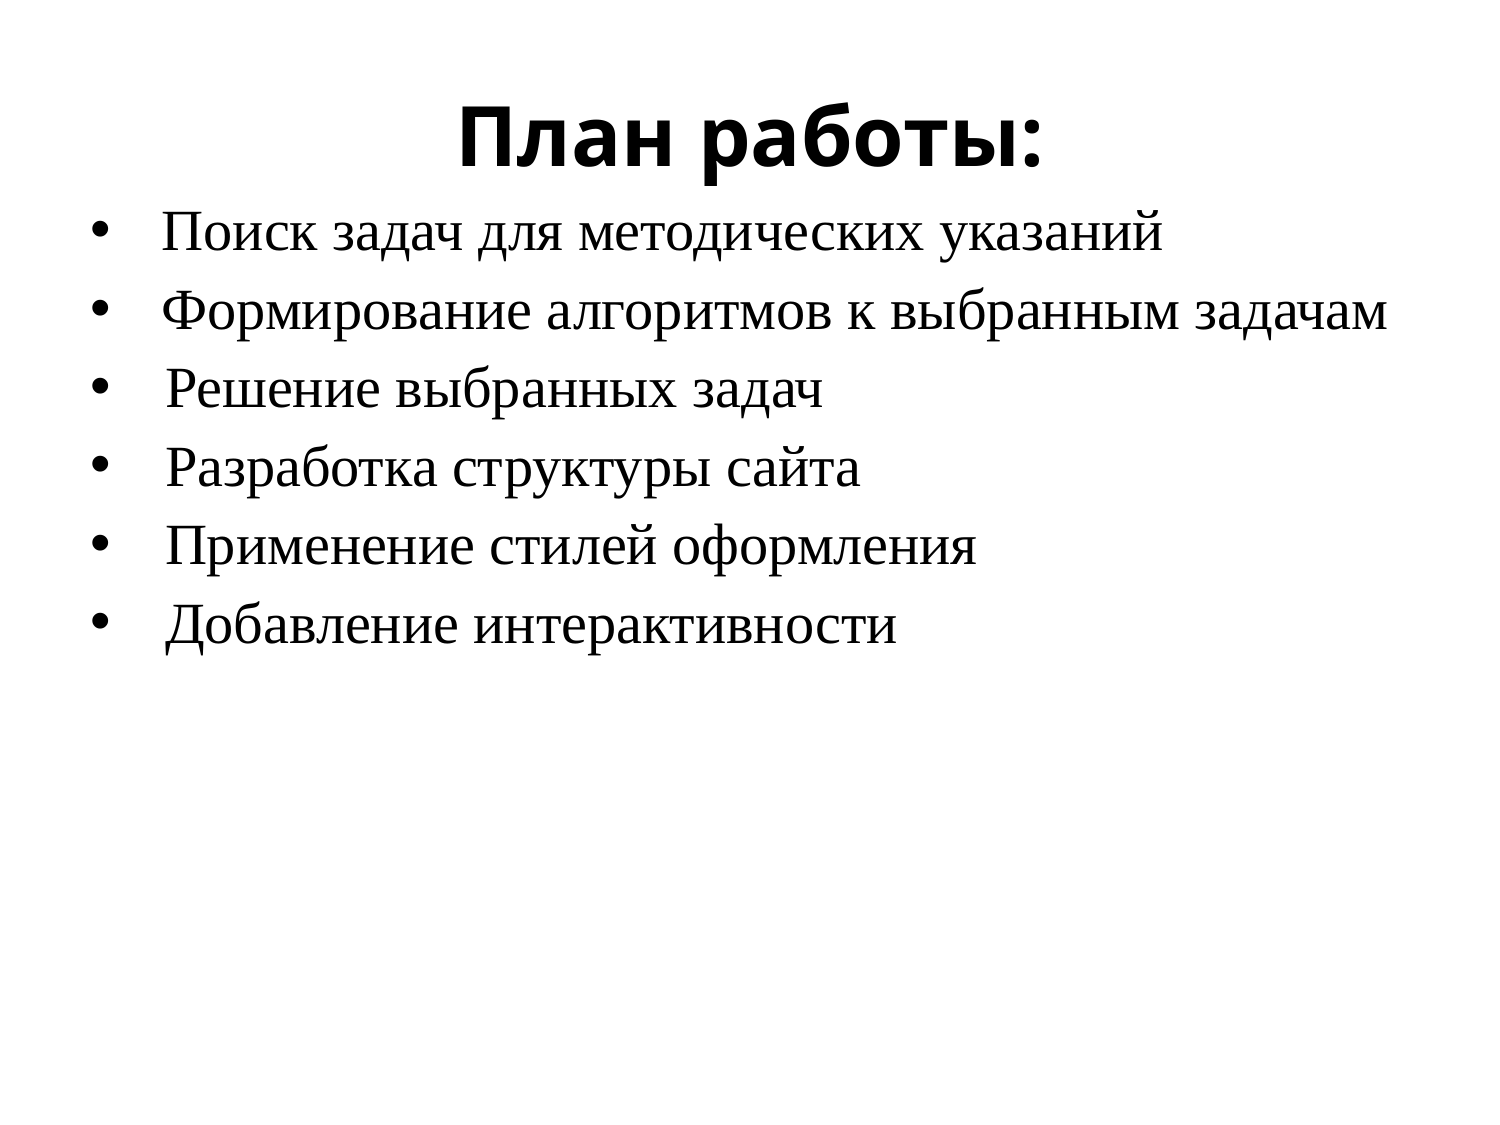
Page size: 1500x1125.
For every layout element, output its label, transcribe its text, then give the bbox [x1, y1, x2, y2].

list План работы: Поиск задач для методических указаний Формирование алгоритмов к выбранным задачам Решение выбранных задач Разработка структуры сайта Применение стилей оформления Добавление интерактивности [75, 87, 1425, 870]
